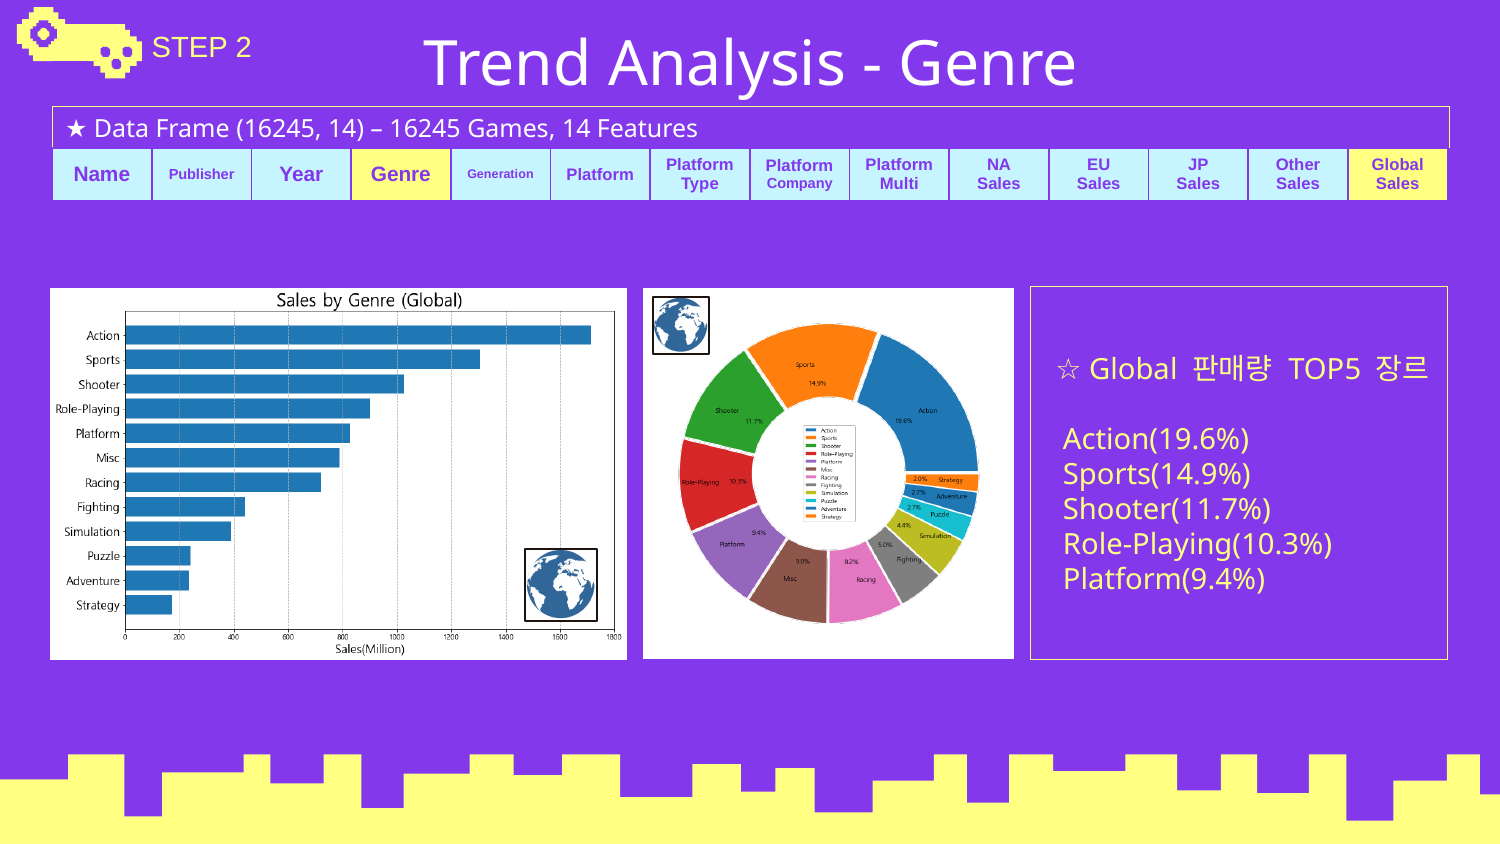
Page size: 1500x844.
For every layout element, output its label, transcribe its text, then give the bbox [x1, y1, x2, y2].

table_header EU Sales [1050, 149, 1148, 200]
text_box STEP 2 [146, 22, 315, 68]
table_header Platform Multi [850, 149, 948, 200]
table_header Platform Company [751, 149, 849, 200]
table_header Generation [452, 149, 550, 200]
table_header Year [252, 149, 350, 200]
picture [642, 287, 1015, 660]
table_header Name [53, 149, 151, 200]
table_header Global Sales [1349, 149, 1447, 200]
table_header Other Sales [1249, 149, 1347, 200]
title Trend Analysis - Genre [245, 22, 1258, 106]
table_header Platform [551, 149, 649, 200]
table_header NA Sales [950, 149, 1048, 200]
text_box ☆ Global 판매량 TOP5 장르 Action(19.6%) Sports(14.9%) Shooter(11.7%) Role-Playing(10.3%) Platform(9.4%) [1030, 286, 1448, 660]
picture [49, 287, 627, 661]
table_header Genre [352, 149, 450, 200]
table_header JP Sales [1149, 149, 1247, 200]
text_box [16, 6, 143, 79]
text_box ★ Data Frame (16245, 14) – 16245 Games, 14 Features [52, 106, 1450, 148]
table_header Platform Type [651, 149, 749, 200]
table_header Publisher [153, 149, 251, 200]
